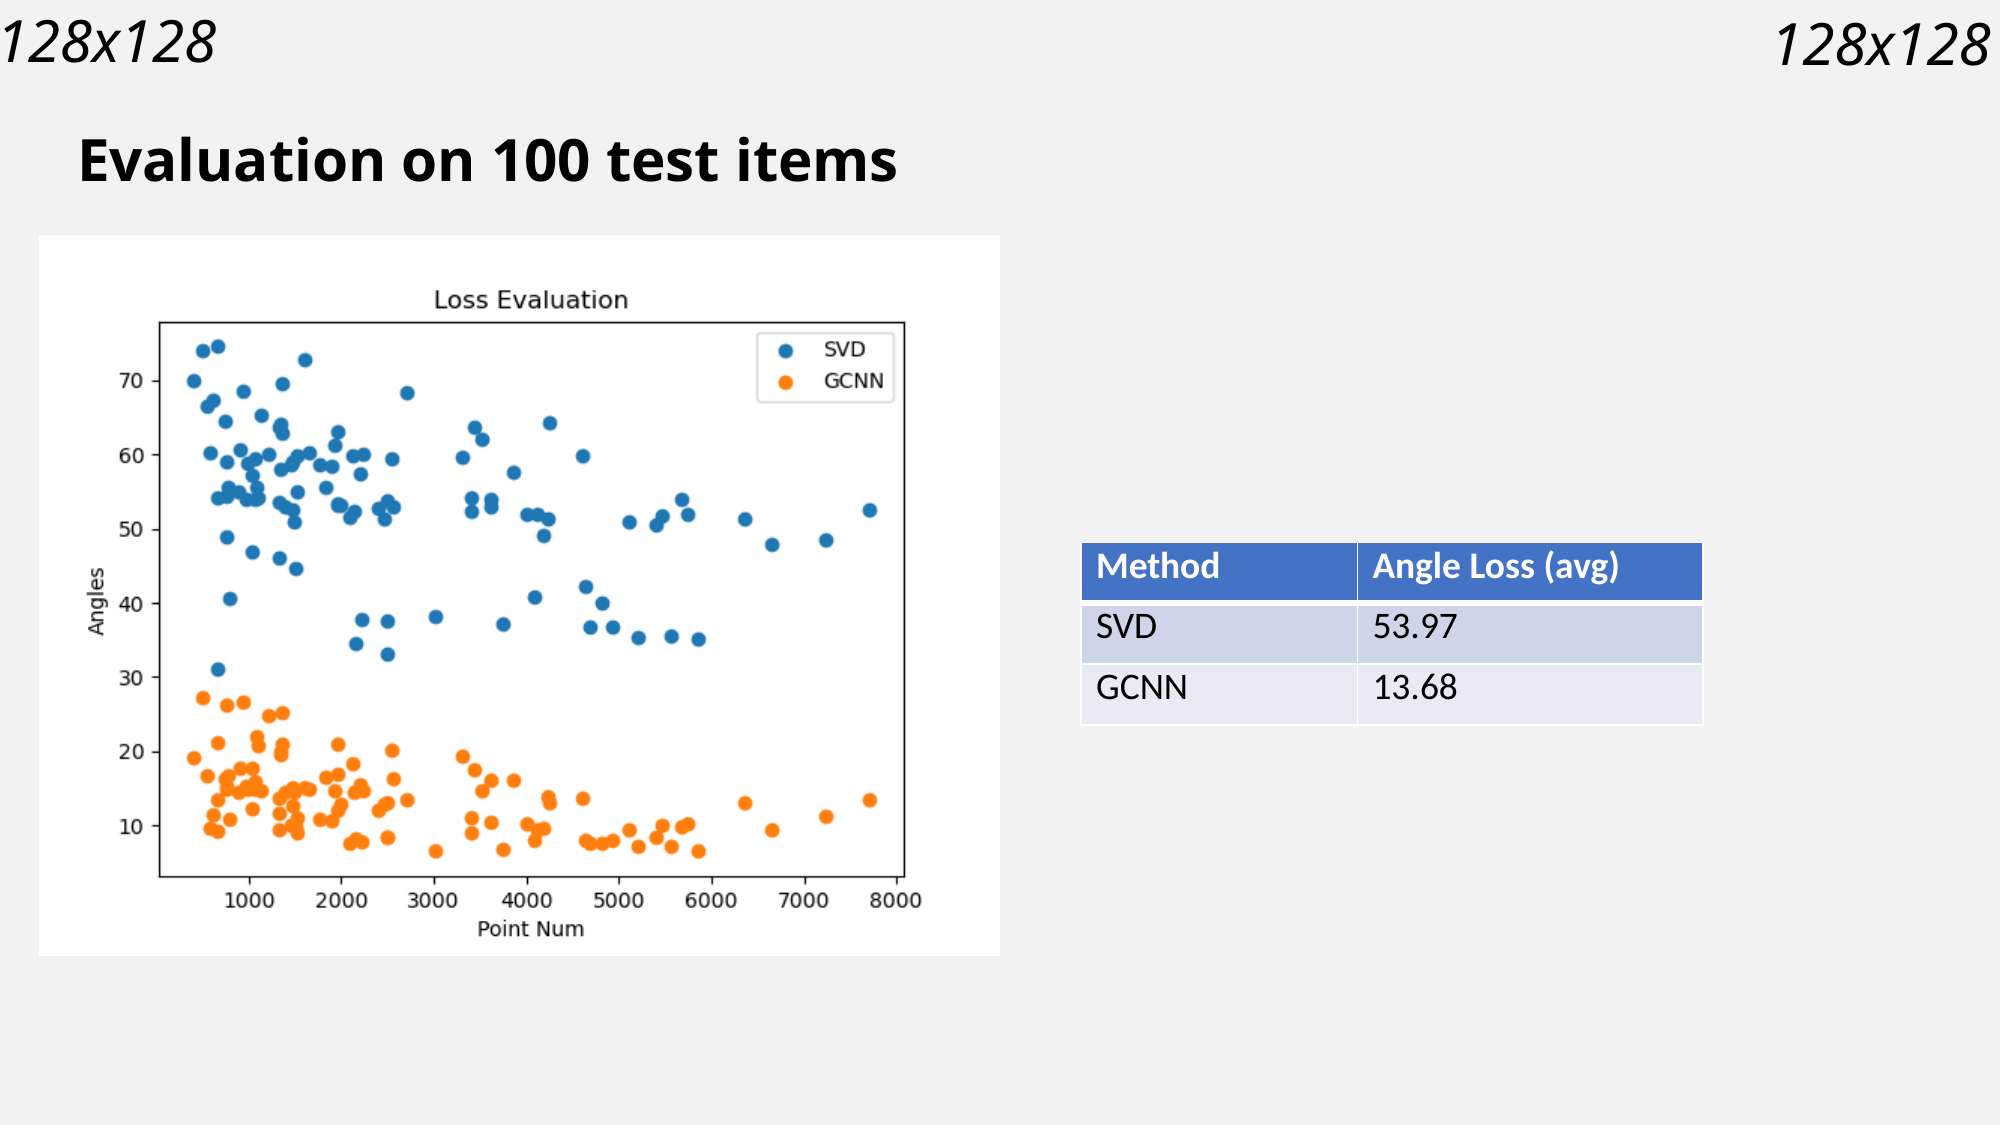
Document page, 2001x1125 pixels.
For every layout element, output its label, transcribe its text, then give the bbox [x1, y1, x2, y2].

table_cell SVD [1082, 606, 1357, 663]
text_box 128x128 [0, 0, 232, 82]
text_box 128x128 [1755, 0, 2000, 85]
table_header Angle Loss (avg) [1358, 543, 1702, 600]
table_header Method [1082, 543, 1357, 600]
text_box Evaluation on 100 test items [62, 116, 915, 201]
picture [39, 235, 1000, 956]
table_cell GCNN [1082, 665, 1357, 724]
table_cell 13.68 [1358, 665, 1702, 724]
table_cell 53.97 [1358, 606, 1702, 663]
